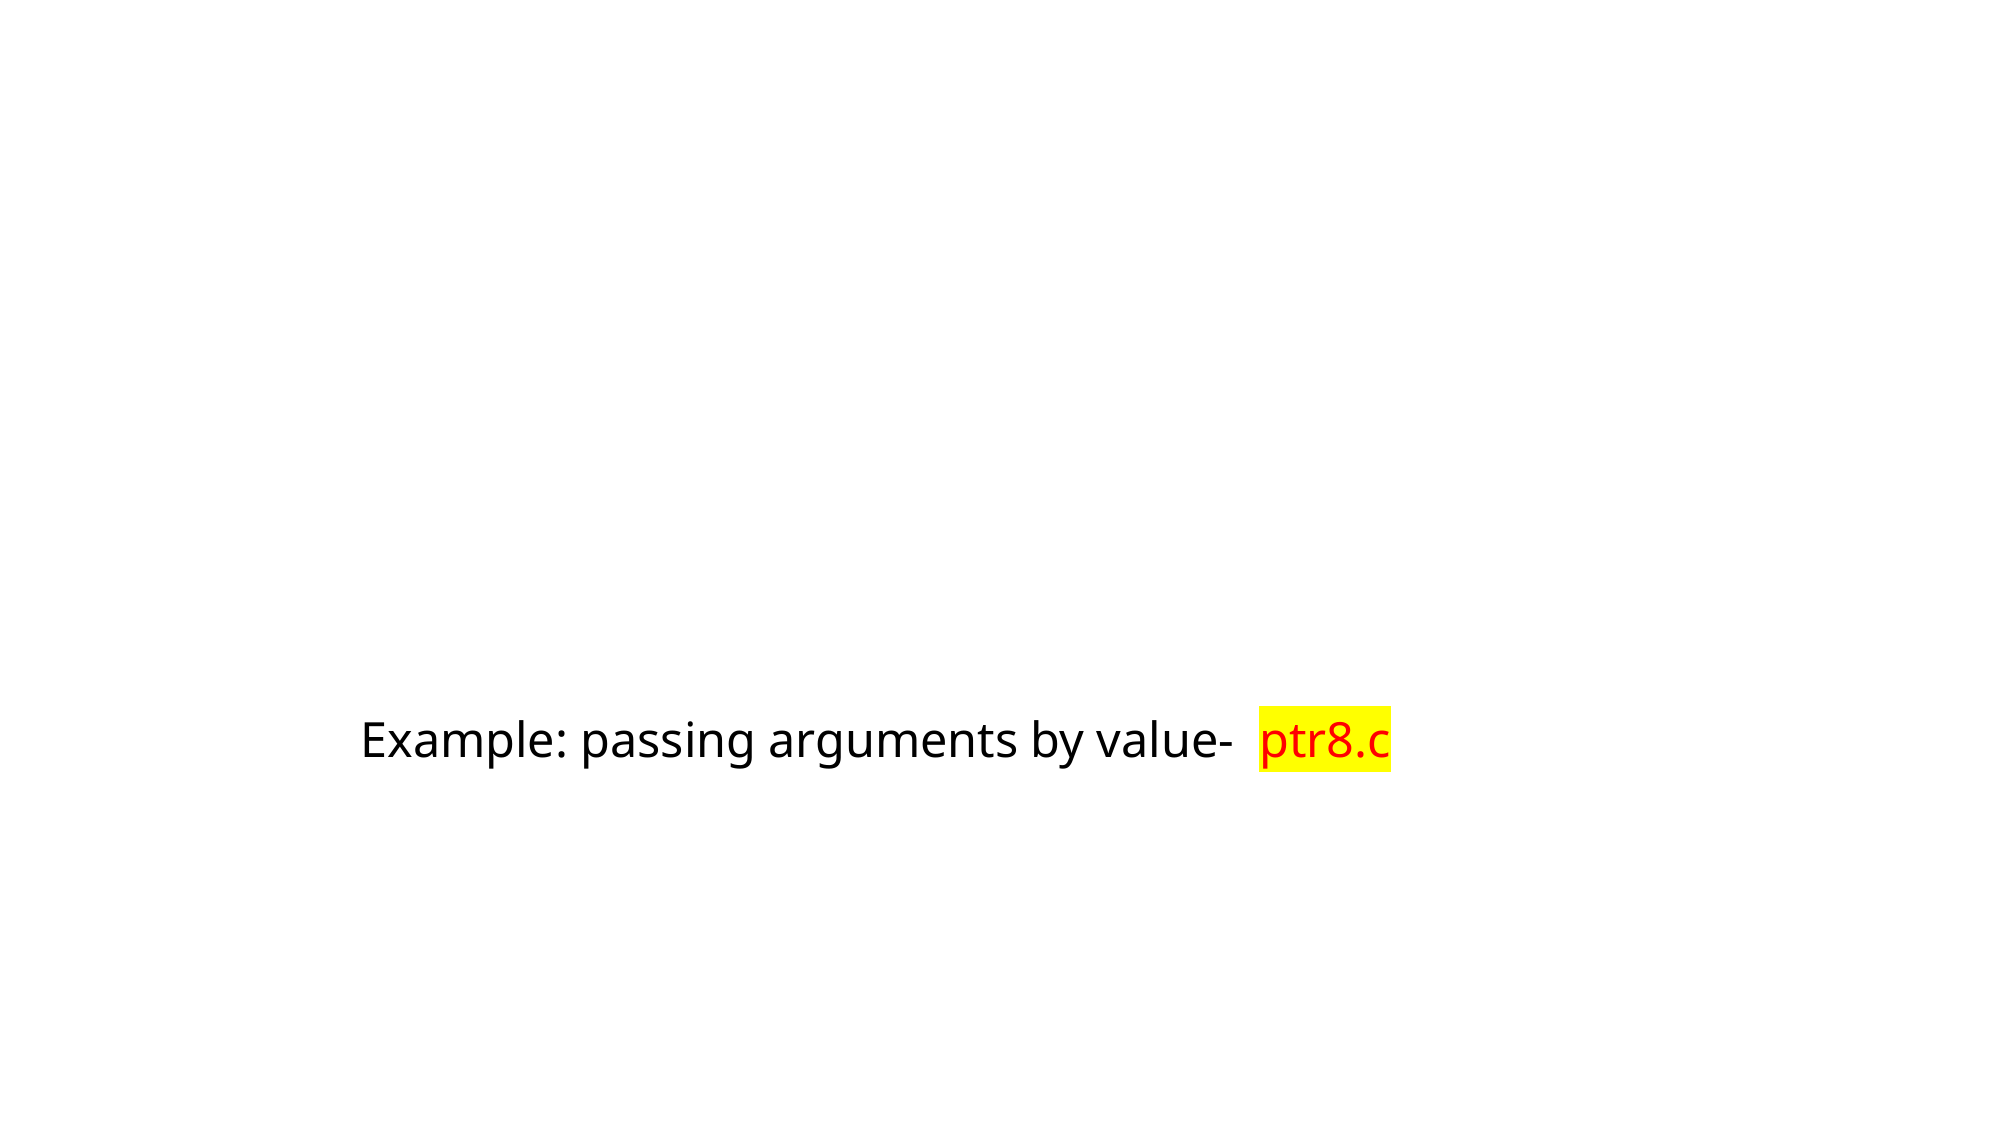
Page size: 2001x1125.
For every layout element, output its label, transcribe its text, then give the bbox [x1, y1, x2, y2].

title Example: passing arguments by value- ptr8.c [345, 691, 1621, 792]
